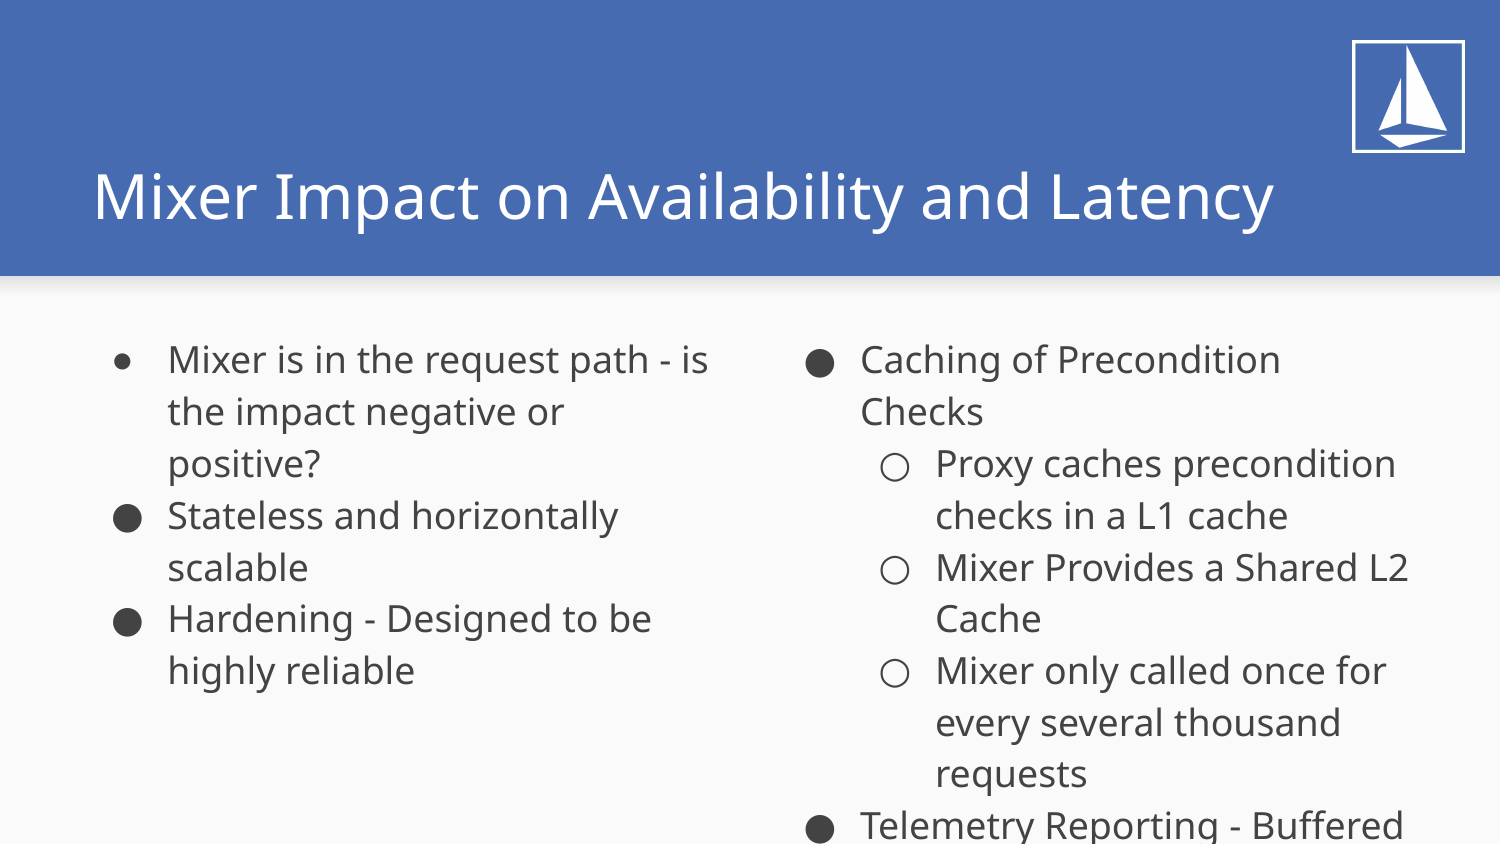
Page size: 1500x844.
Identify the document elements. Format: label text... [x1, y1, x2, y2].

picture [1352, 40, 1465, 153]
title Mixer Impact on Availability and Latency [77, 121, 1427, 248]
list Mixer is in the request path - is the impact negative or positive? Stateless and horizontally scalable Hardening - Designed to be highly reliable [77, 314, 734, 760]
list Caching of Precondition Checks Proxy caches precondition checks in a L1 cache Mixer Provides a Shared L2 Cache Mixer only called once for every several thousand requests Telemetry Reporting - Buffered and Async [770, 314, 1427, 760]
